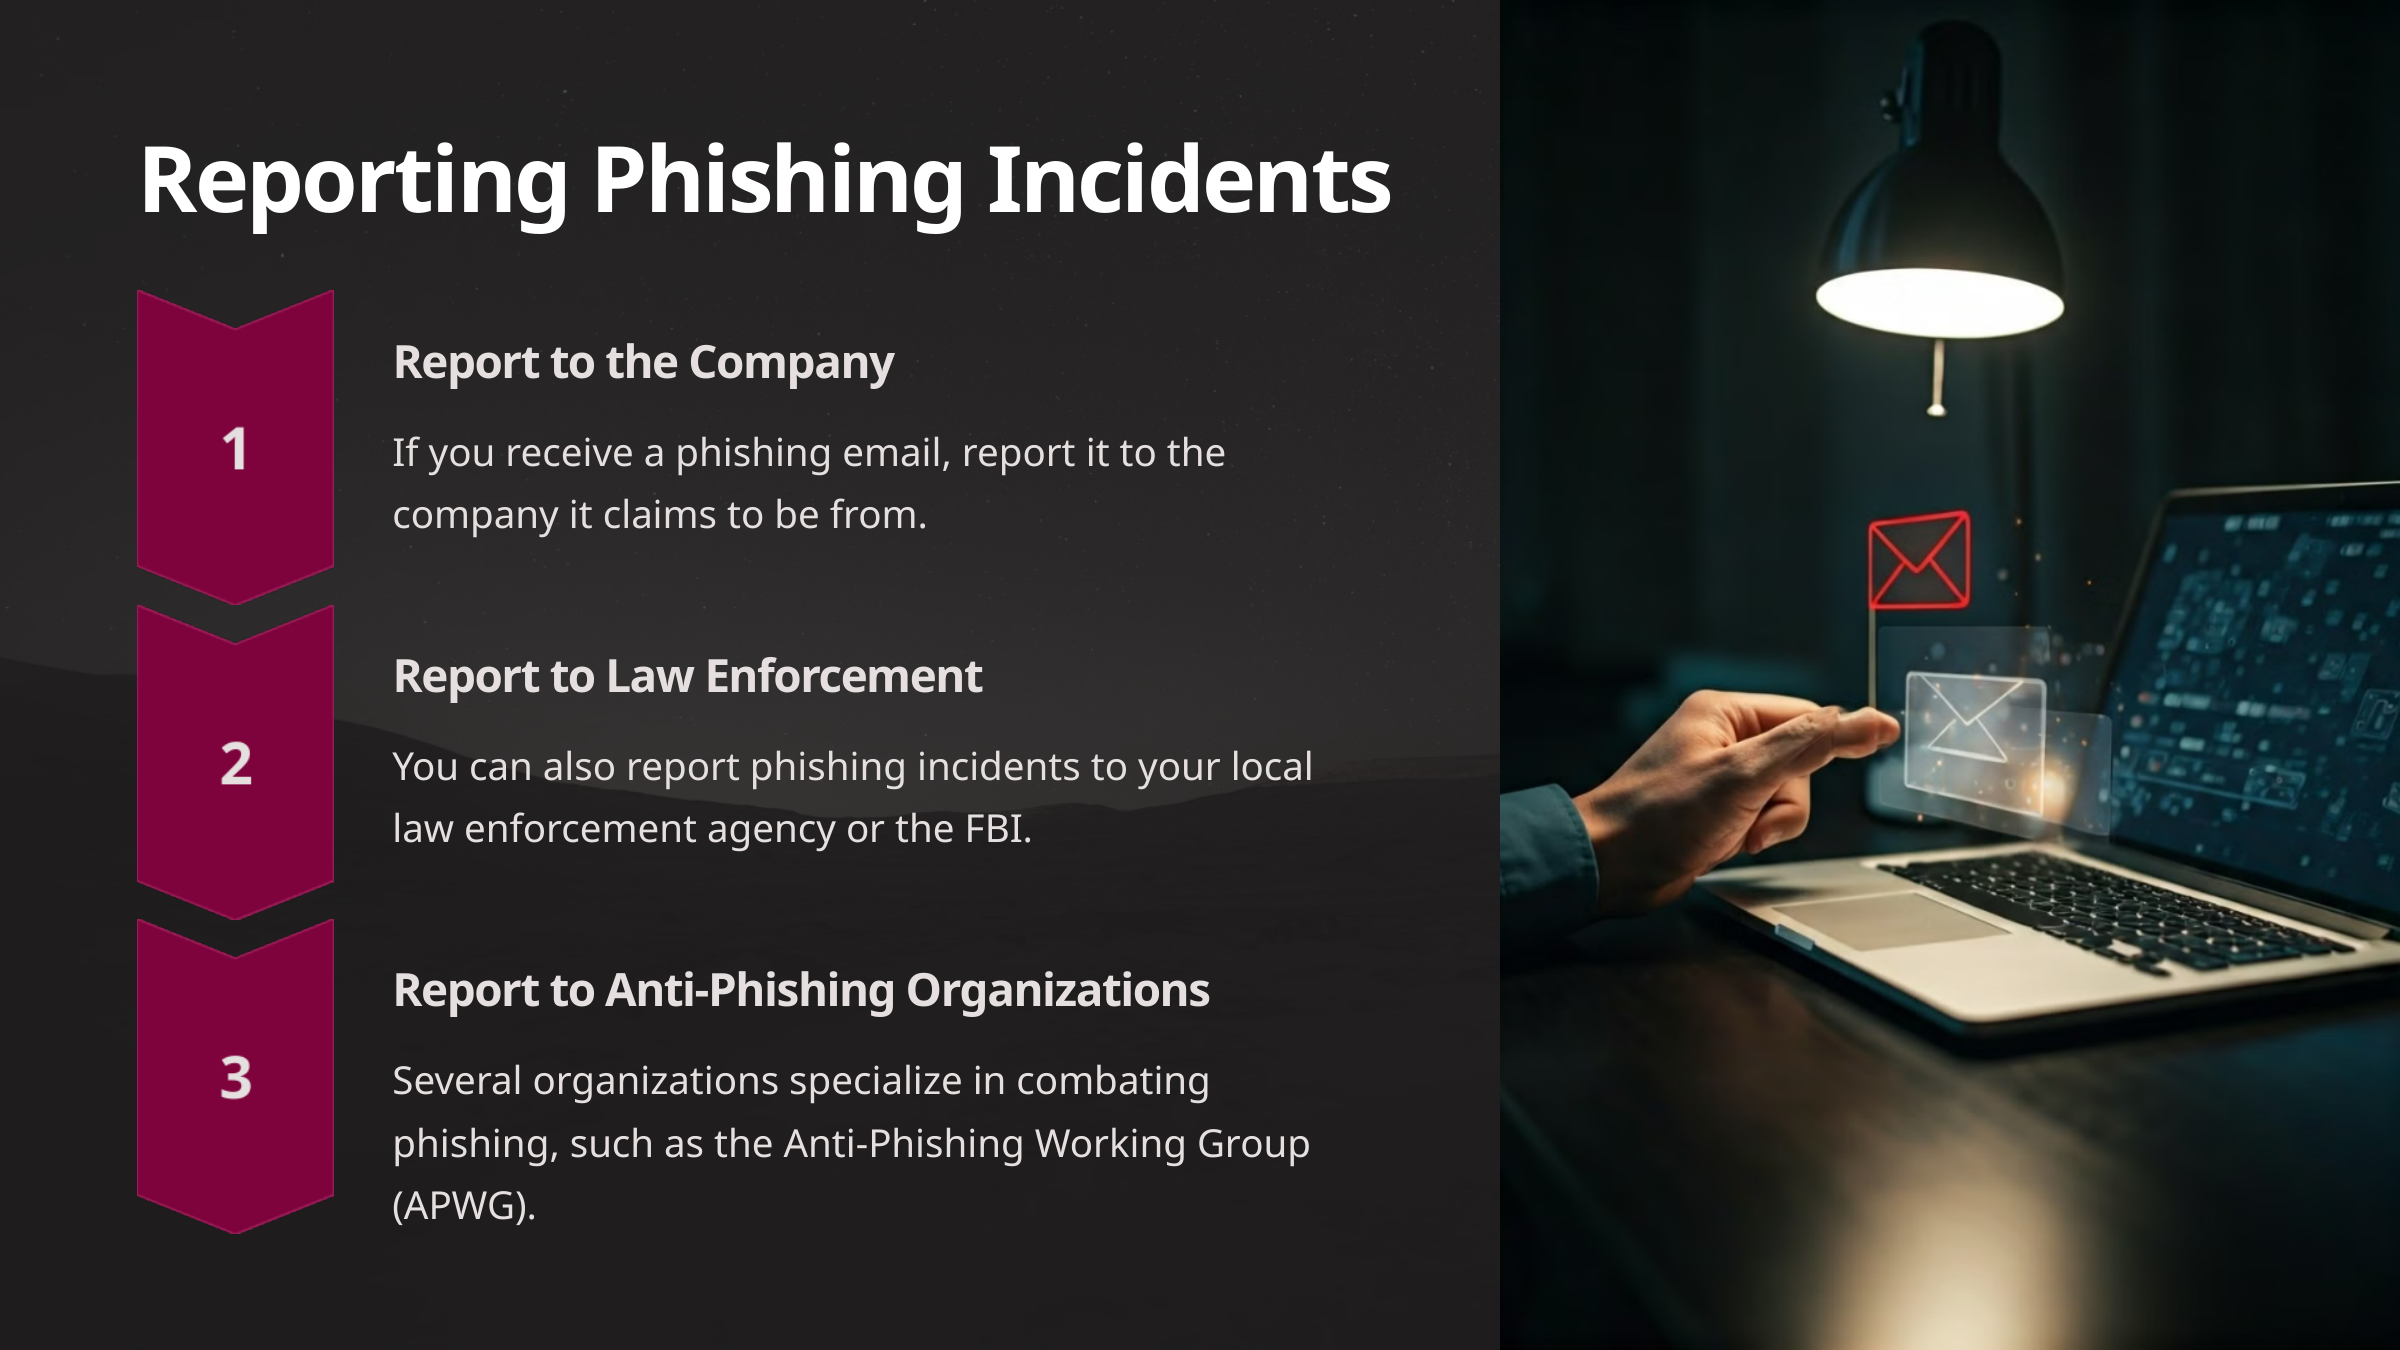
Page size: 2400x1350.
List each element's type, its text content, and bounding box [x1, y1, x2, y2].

text_box Report to Anti-Phishing Organizations [392, 958, 1162, 1017]
text_box Reporting Phishing Incidents [137, 116, 1305, 232]
text_box You can also report phishing incidents to your local law enforcement agency or the FBI. [392, 725, 1363, 852]
text_box If you receive a phishing email, report it to the company it claims to be from. [392, 411, 1363, 538]
text_box Report to the Company [392, 330, 862, 388]
text_box Several organizations specialize in combating phishing, such as the Anti-Phishing Working Group (APWG). [392, 1039, 1363, 1166]
picture [137, 290, 334, 1234]
picture [1499, 0, 2400, 1350]
text_box Report to Law Enforcement [392, 644, 947, 702]
